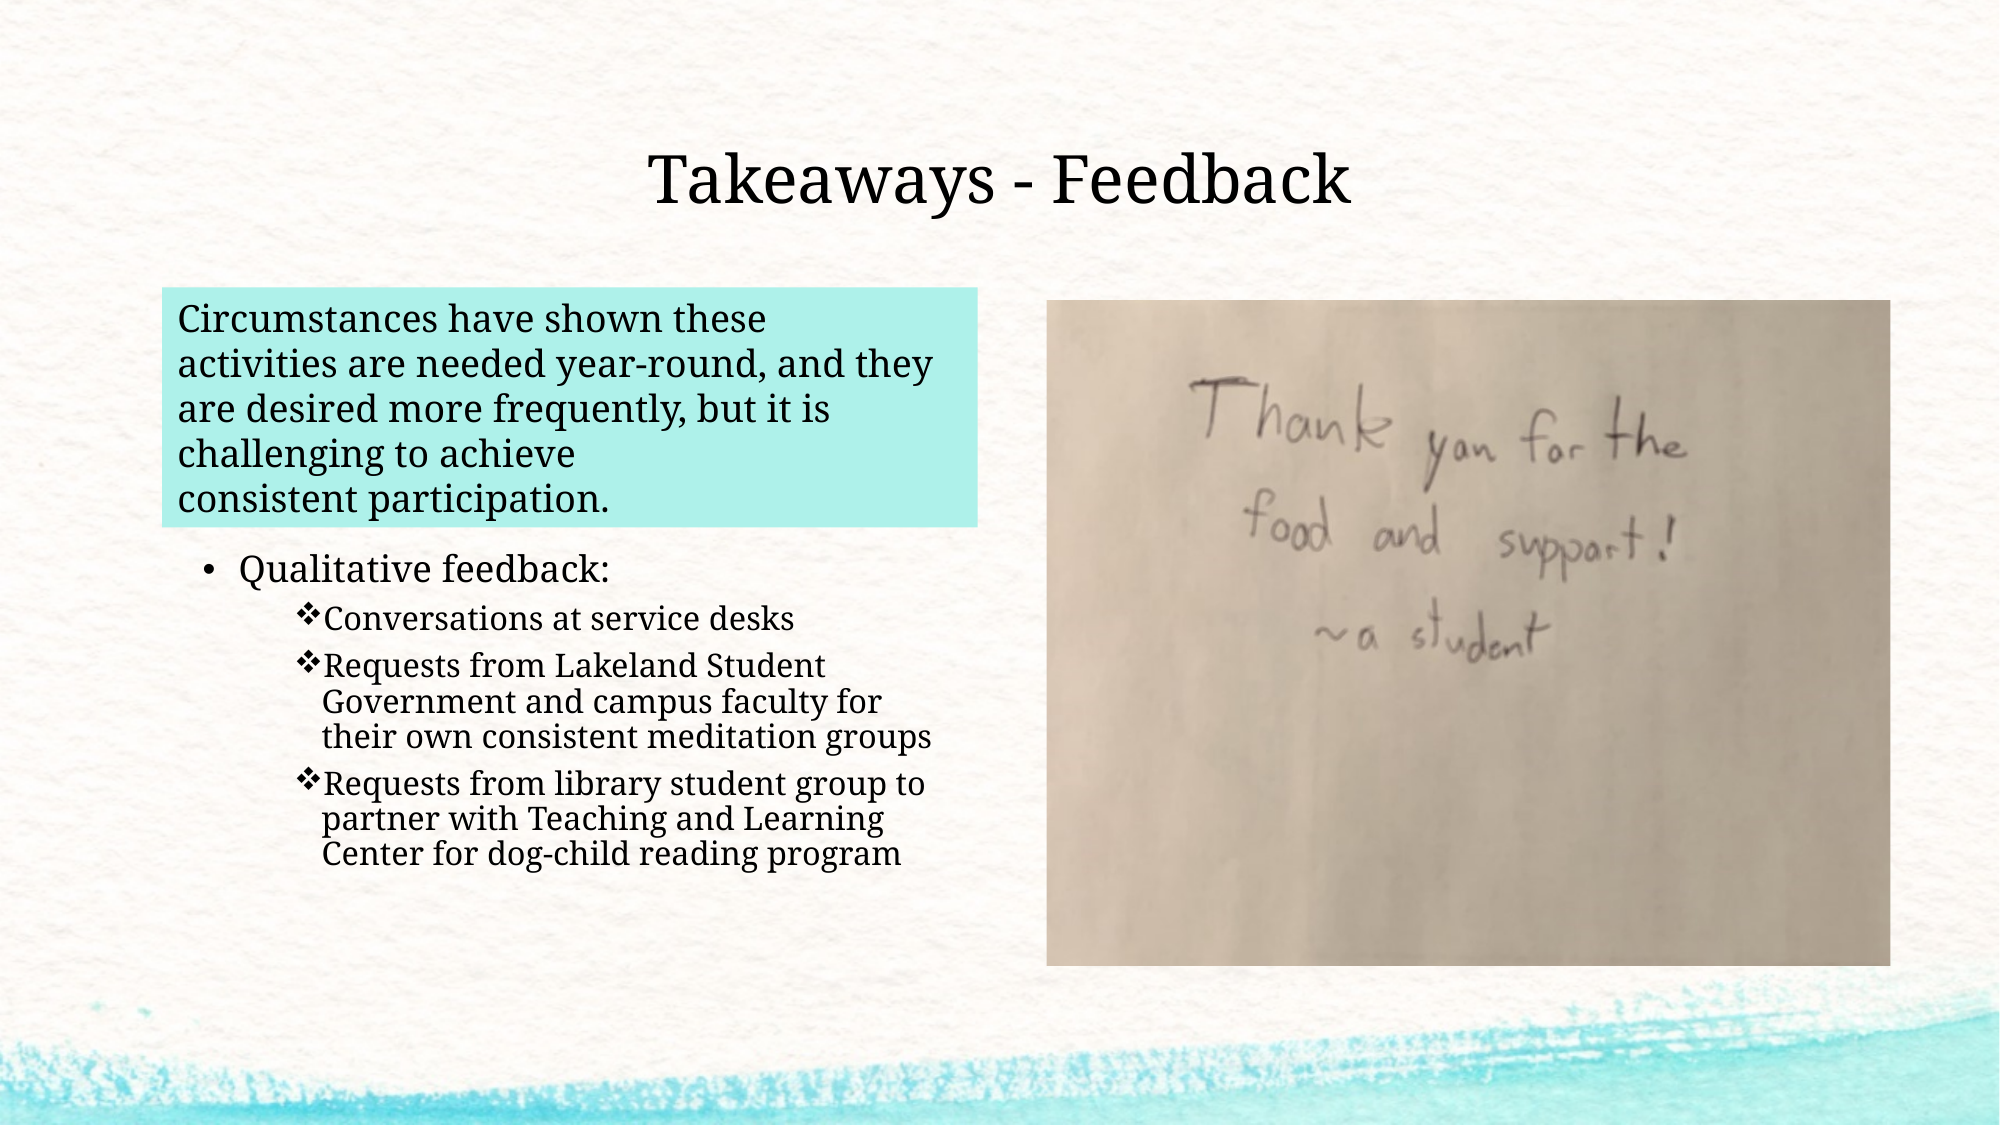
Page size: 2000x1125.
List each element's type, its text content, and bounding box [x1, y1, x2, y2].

picture [0, 0, 2000, 1125]
list Qualitative feedback: Conversations at service desks Requests from Lakeland Student Government and campus faculty for their own consistent meditation groups Requests from library student group to partner with Teaching and Learning Center for dog-child reading program [187, 462, 953, 889]
text_box Circumstances have shown these activities are needed year-round, and they are desired more frequently, but it is challenging to achieve consistent participation. [162, 287, 978, 528]
title Takeaways - Feedback [212, 37, 1788, 225]
